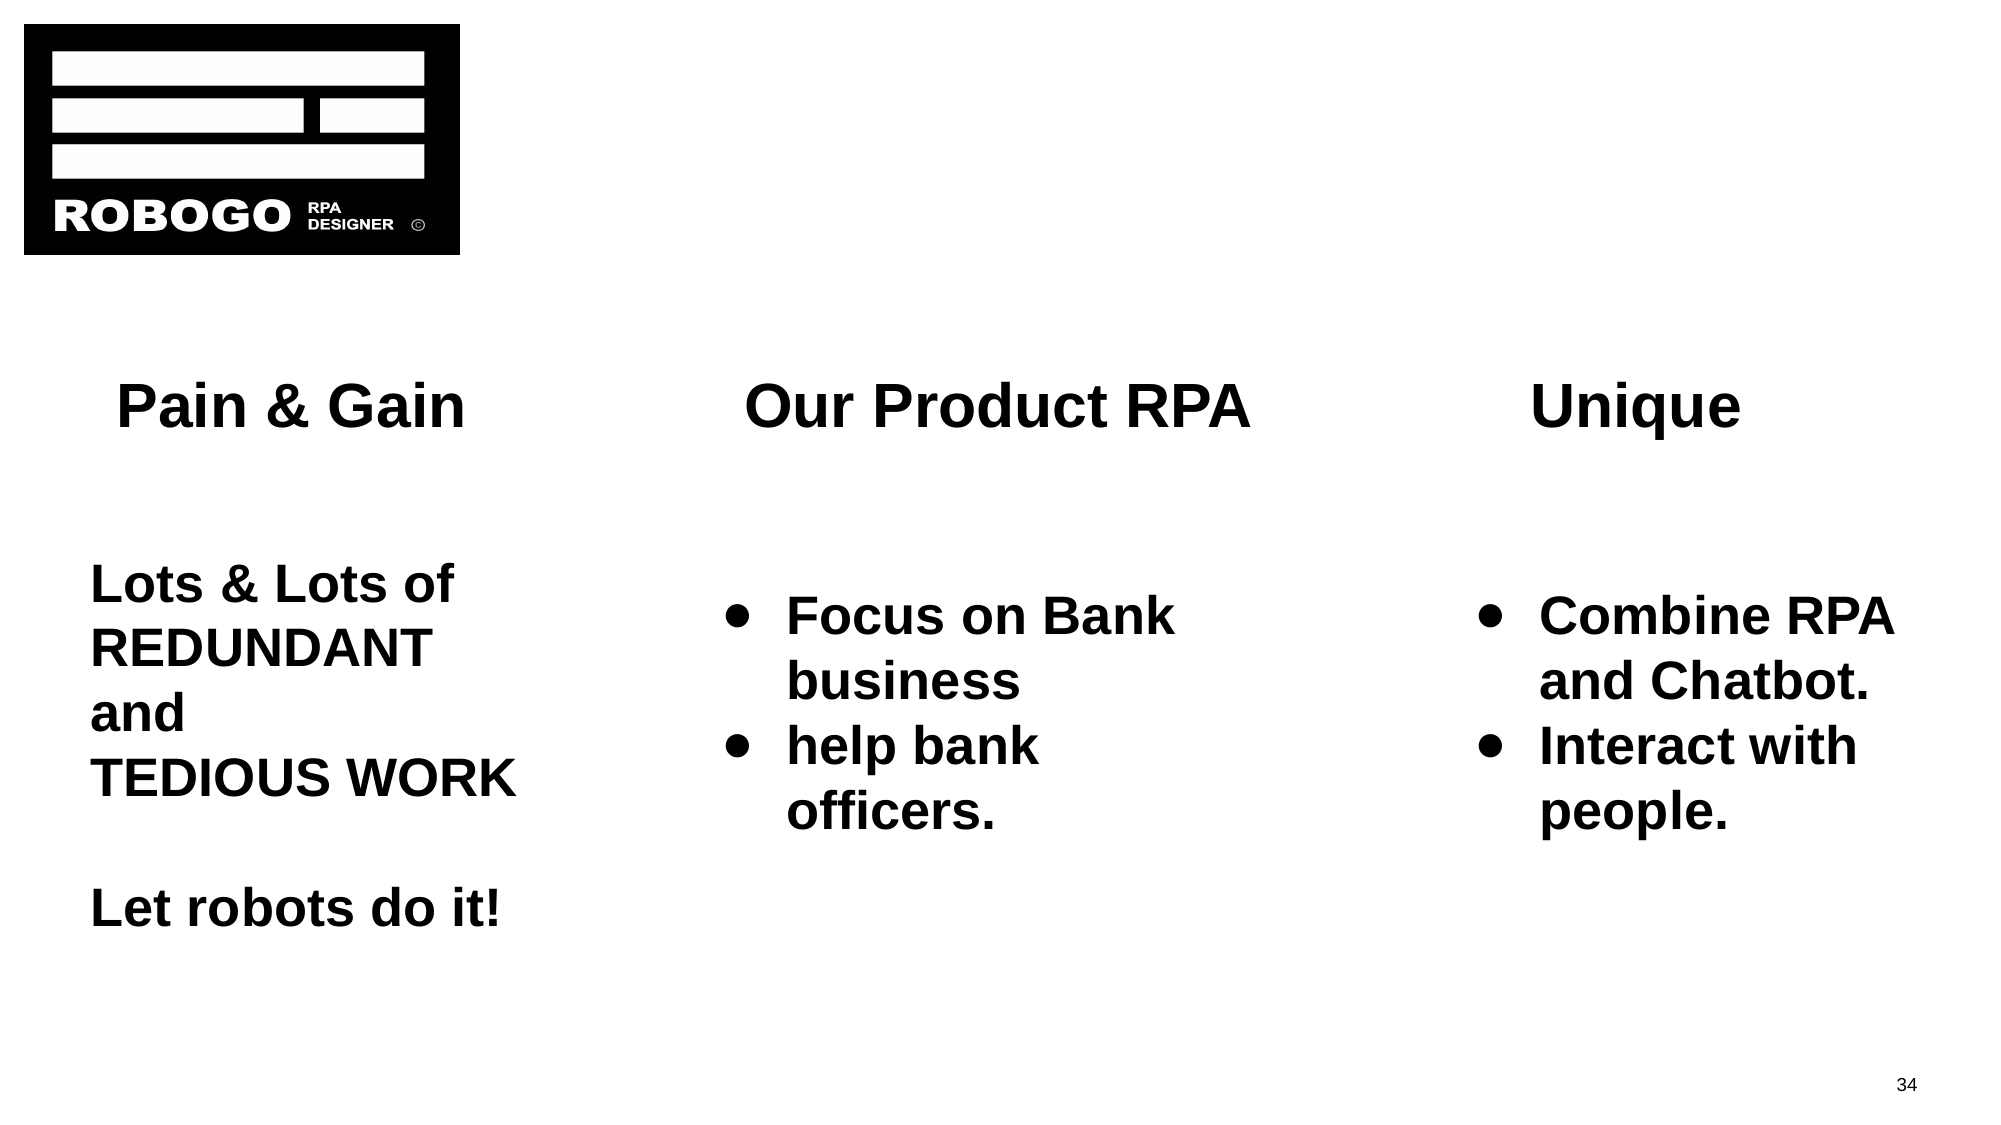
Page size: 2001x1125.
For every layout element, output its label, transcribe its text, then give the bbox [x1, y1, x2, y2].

text_box Unique [1514, 350, 1763, 456]
text_box Lots & Lots of REDUNDANT and TEDIOUS WORK Let robots do it! [75, 532, 550, 1018]
text_box Focus on Bank business help bank officers. [696, 565, 1280, 1051]
text_box Pain & Gain [101, 350, 523, 456]
text_box Our Product RPA [729, 350, 1294, 456]
text_box Combine RPA and Chatbot. Interact with people. [1449, 565, 1924, 986]
picture [24, 24, 460, 255]
